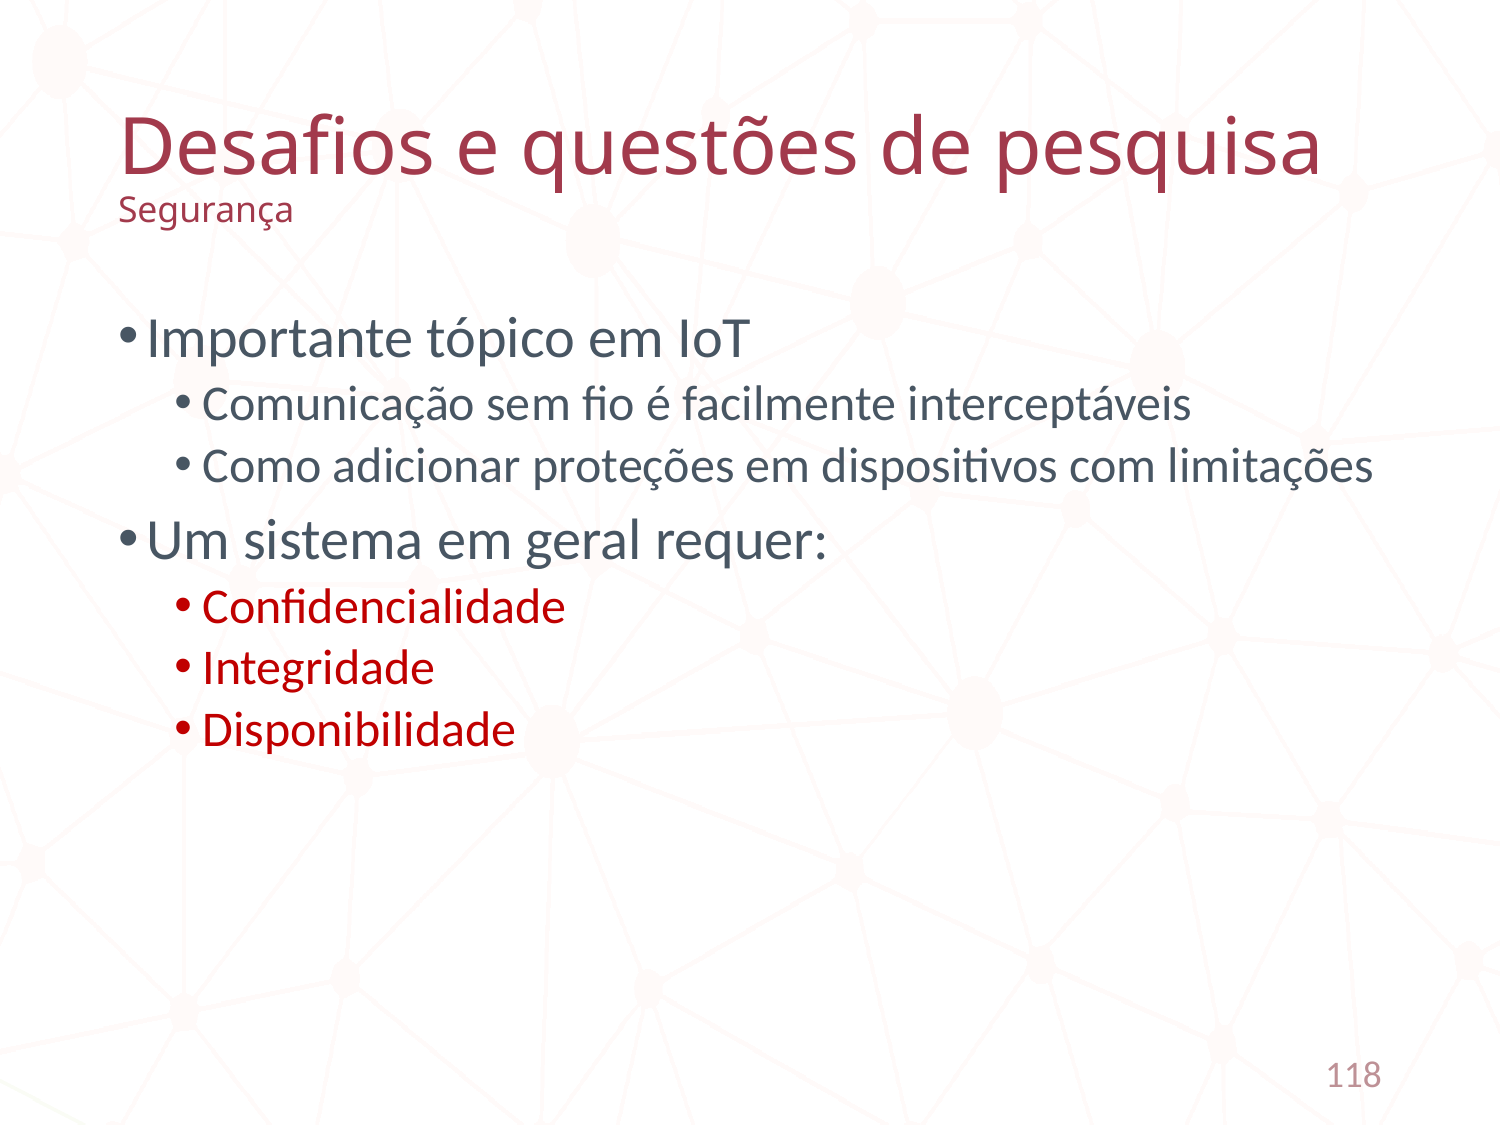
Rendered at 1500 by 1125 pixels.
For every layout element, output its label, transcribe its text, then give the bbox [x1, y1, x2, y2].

text_box [738, 262, 1463, 1005]
slide_number 118 [1059, 1042, 1397, 1103]
list Importante tópico em IoT Comunicação sem fio é facilmente interceptáveis Como adicionar proteções em dispositivos com limitações Um sistema em geral requer: Confidencialidade Integridade Disponibilidade [103, 299, 1397, 1014]
title Desafios e questões de pesquisa Segurança [103, 59, 1397, 278]
